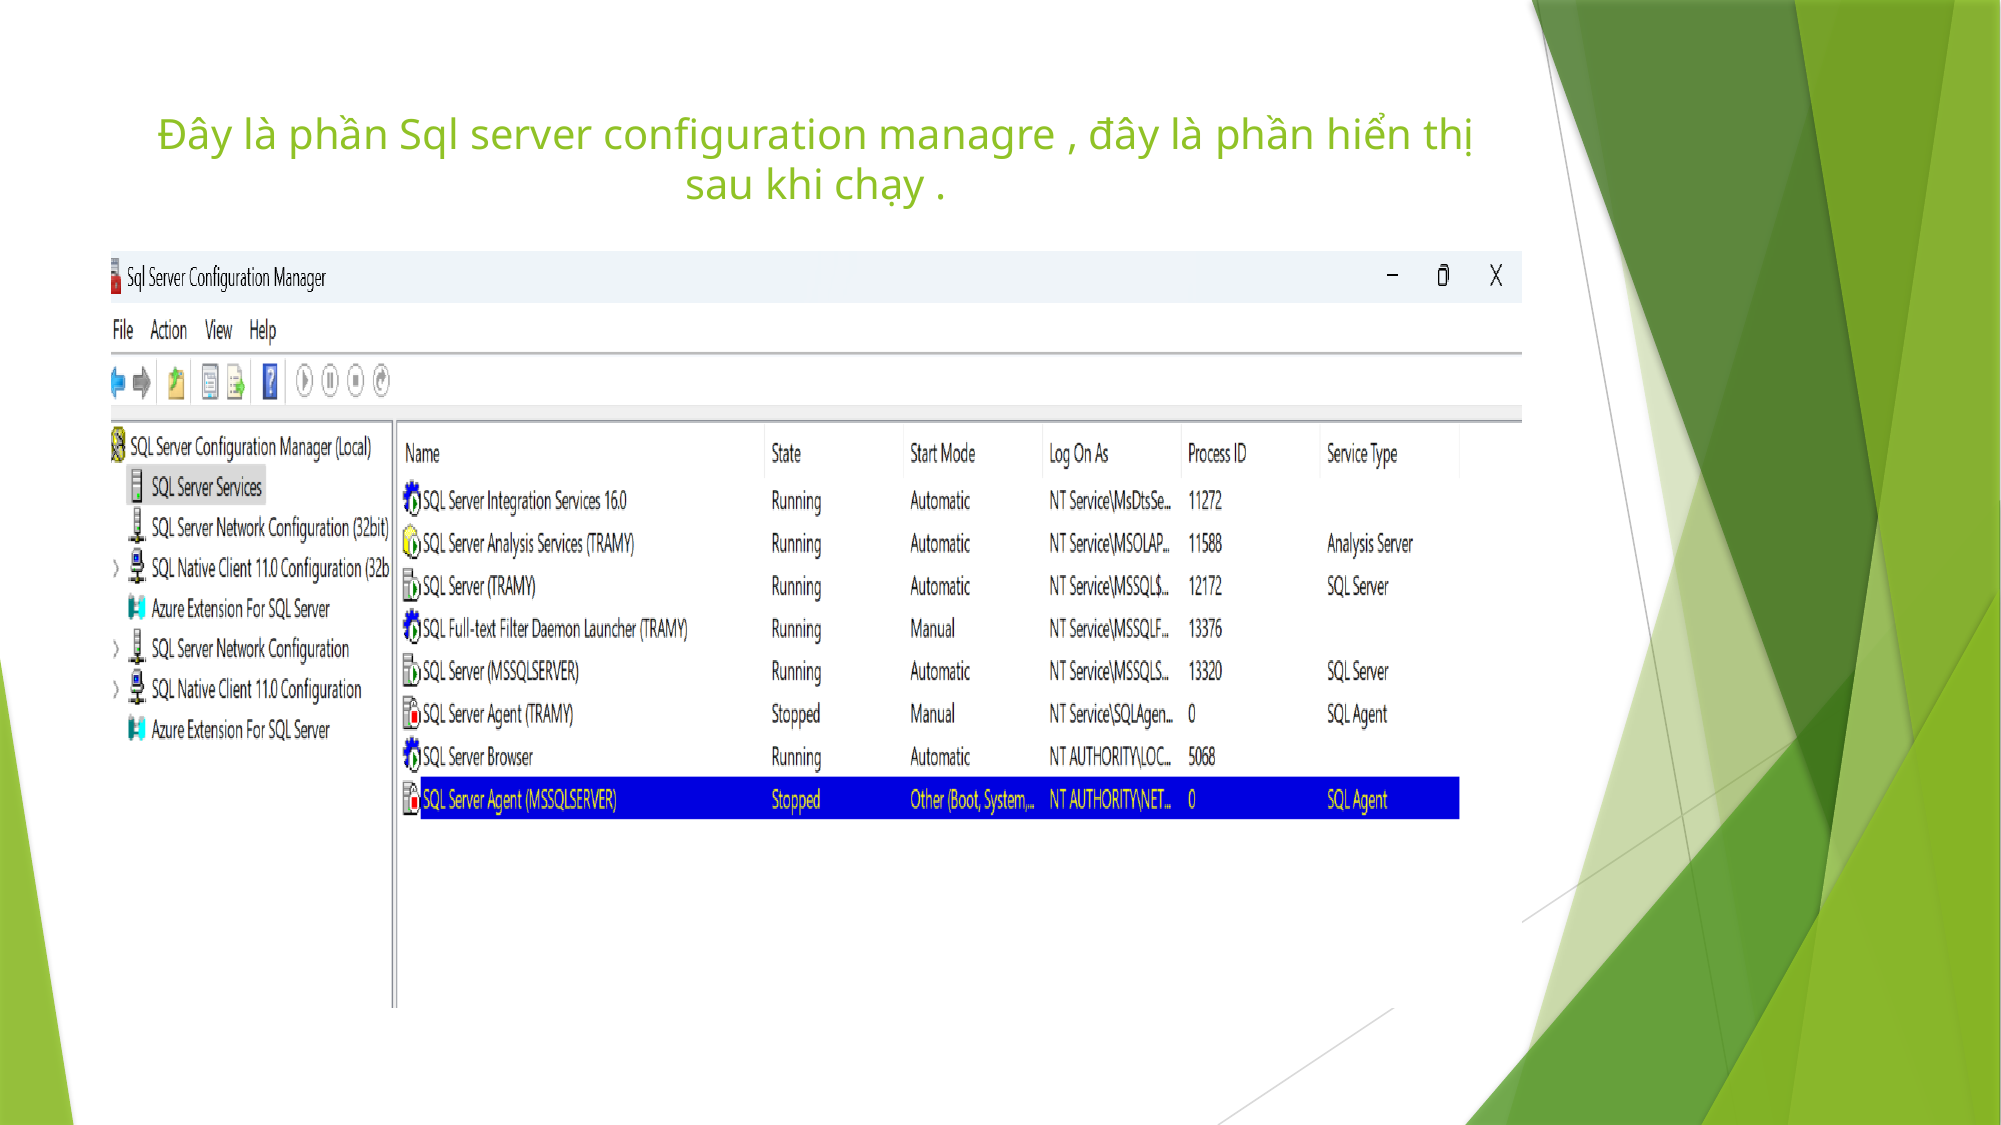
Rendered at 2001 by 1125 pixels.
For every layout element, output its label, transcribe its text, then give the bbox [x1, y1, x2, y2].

title Đây là phần Sql server configuration managre , đây là phần hiển thị sau khi chạy . [111, 99, 1522, 250]
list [110, 250, 1522, 1009]
